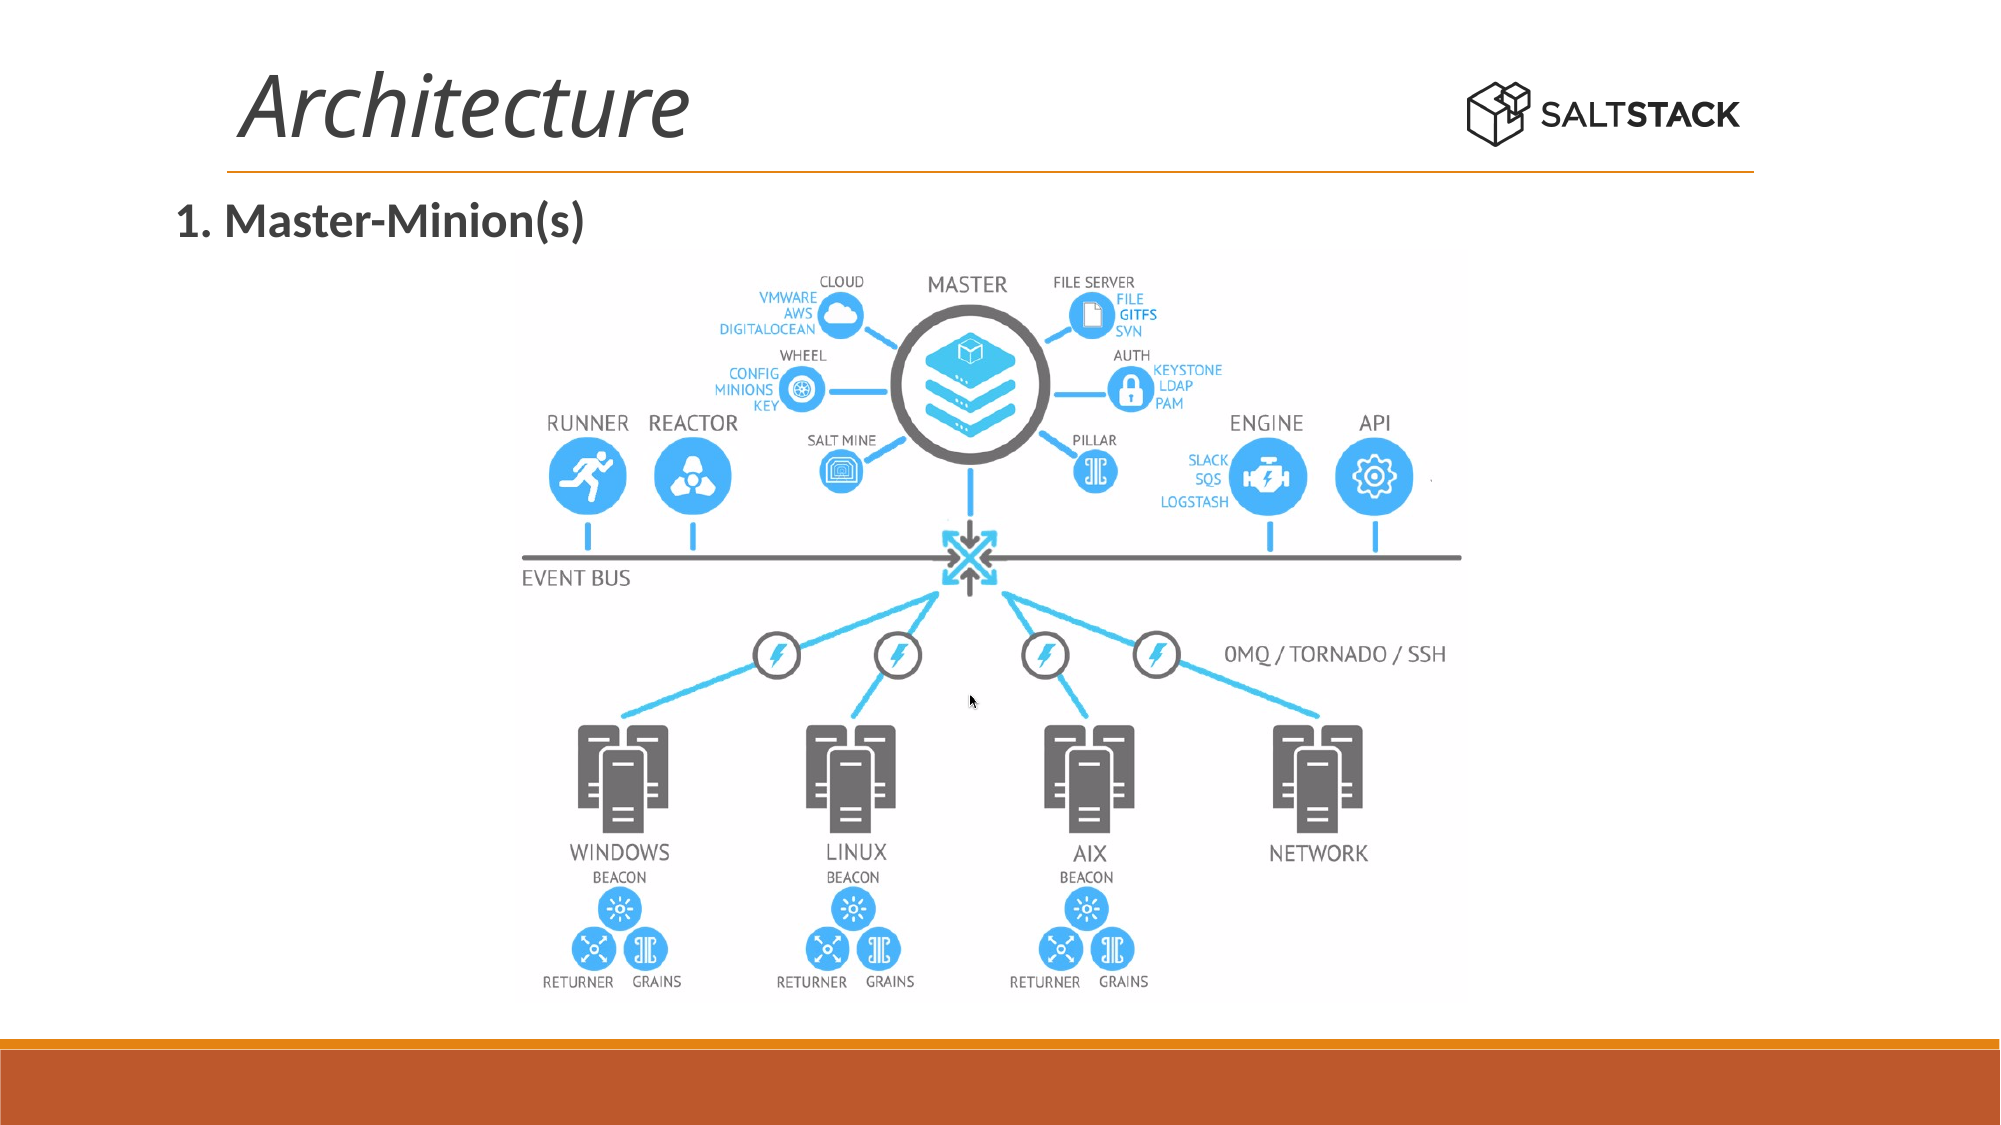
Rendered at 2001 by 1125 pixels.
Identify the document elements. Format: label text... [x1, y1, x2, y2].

text_box 1. Master-Minion(s) [148, 187, 612, 270]
picture [515, 249, 1469, 1004]
title Architecture [226, 58, 1704, 163]
picture [1467, 70, 1741, 158]
